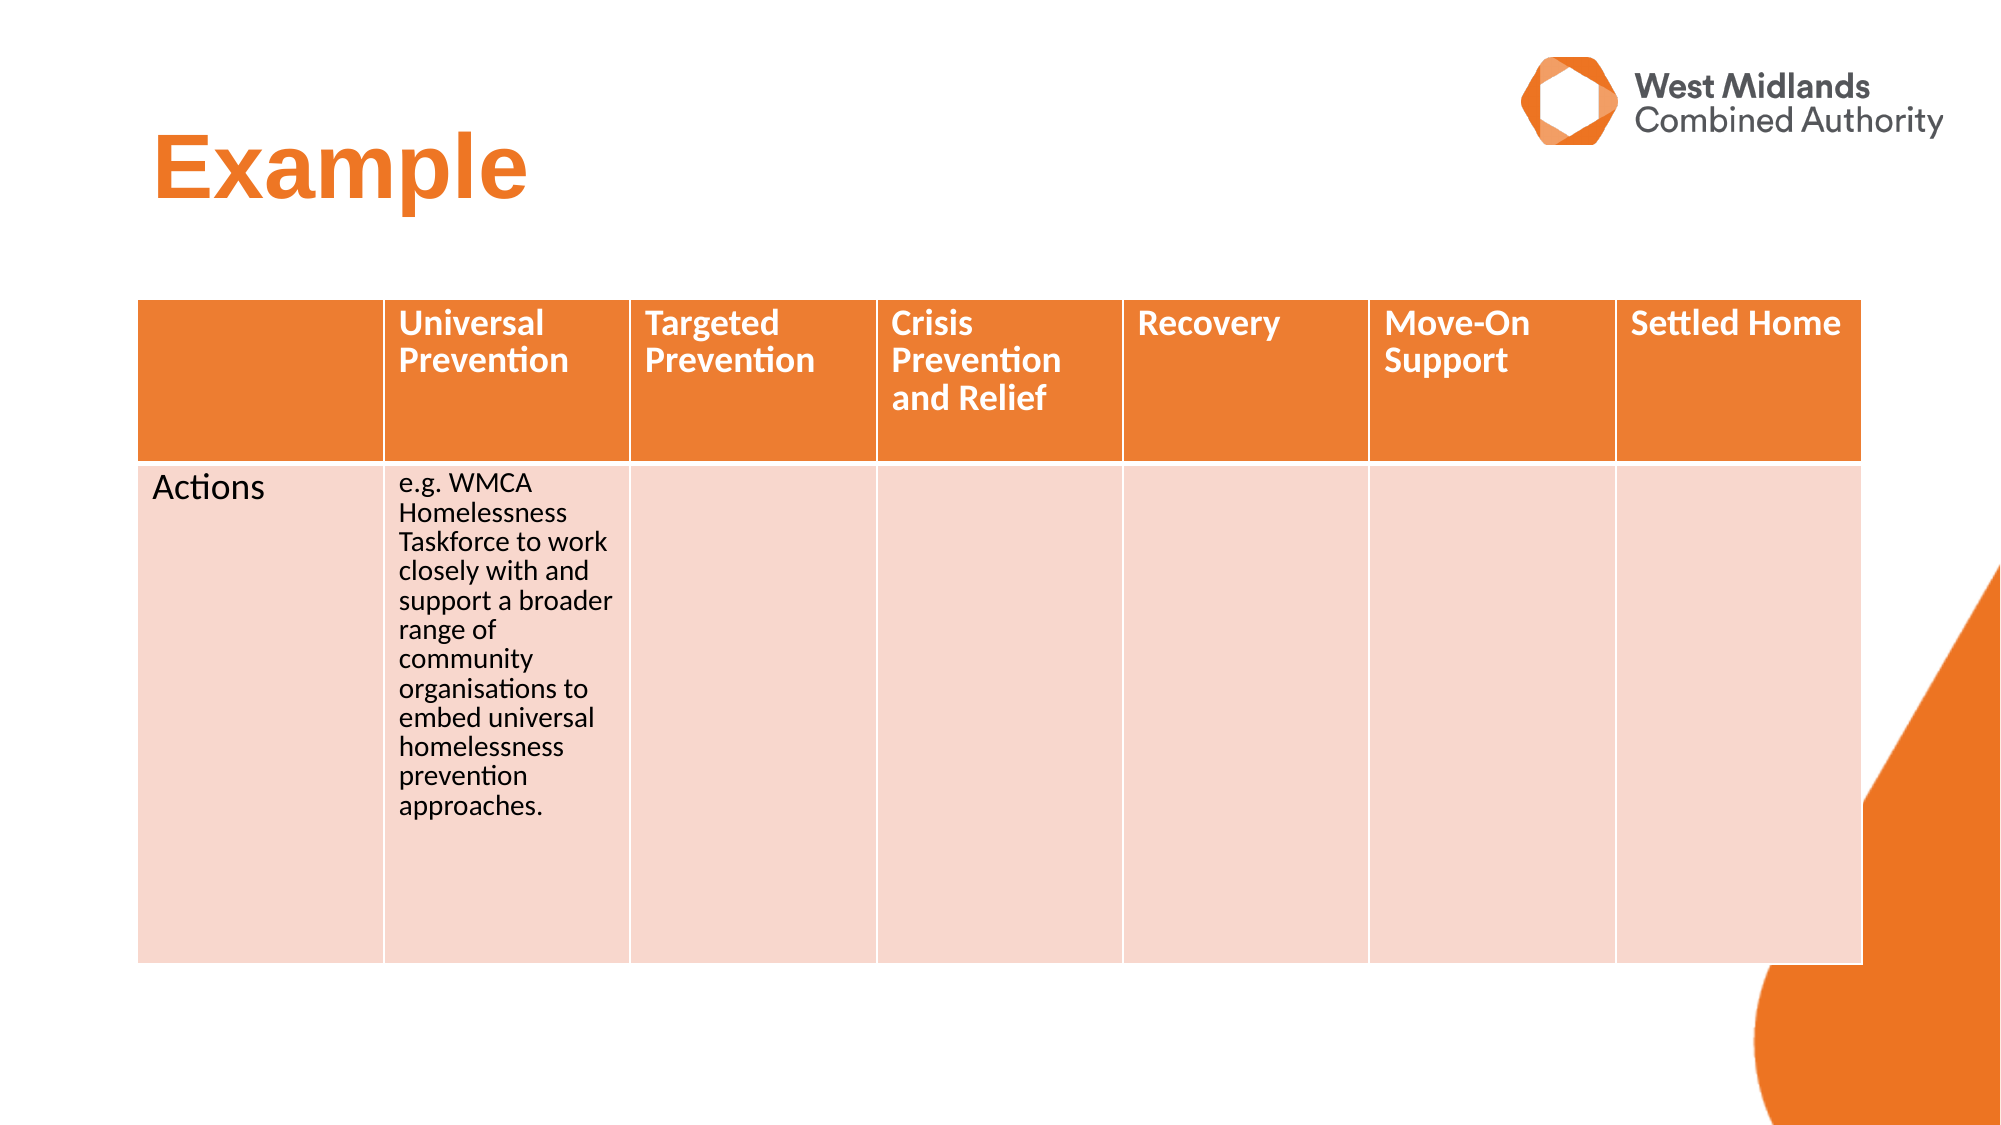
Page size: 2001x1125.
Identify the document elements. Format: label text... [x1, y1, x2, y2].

table_cell [1370, 466, 1615, 963]
picture [1569, 555, 2001, 1125]
table_header Recovery [1124, 300, 1368, 461]
title Example [137, 59, 1863, 278]
table_cell [1124, 466, 1368, 963]
table_cell [631, 466, 876, 963]
table_header Targeted Prevention [631, 300, 876, 461]
table_cell Actions [138, 466, 383, 963]
table_header [138, 300, 383, 461]
table_header Crisis Prevention and Relief [878, 300, 1122, 461]
table_cell [878, 466, 1122, 963]
table_cell [1617, 466, 1861, 963]
table_header Universal Prevention [385, 300, 629, 461]
table_header Settled Home [1617, 300, 1861, 461]
table_header Move-On Support [1370, 300, 1615, 461]
table_cell e.g. WMCA Homelessness Taskforce to work closely with and support a broader range of community organisations to embed universal homelessness prevention approaches. [385, 466, 629, 963]
